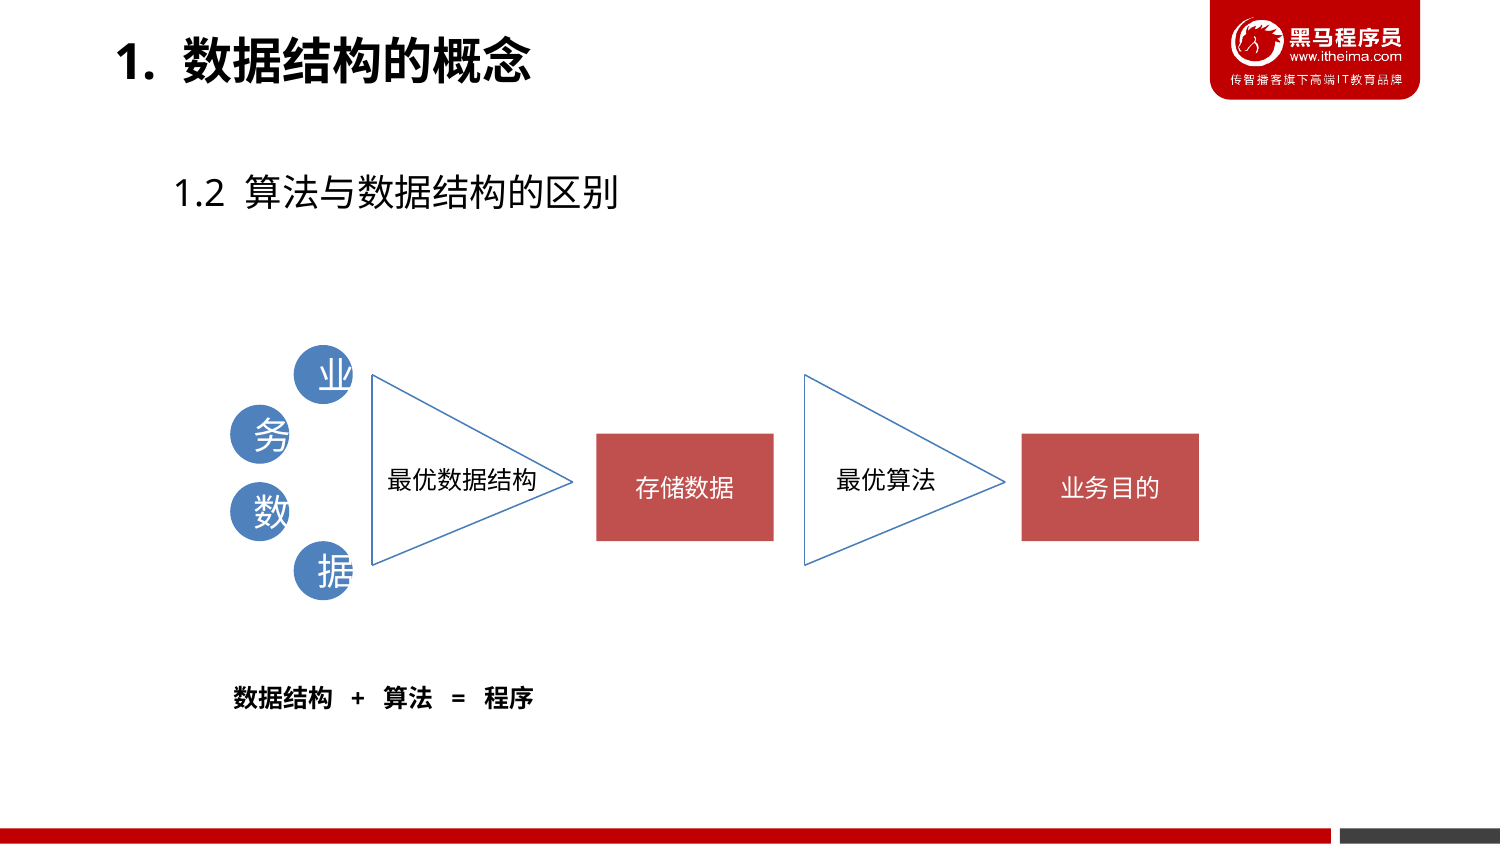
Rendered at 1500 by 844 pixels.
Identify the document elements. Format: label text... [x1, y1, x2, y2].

text_box 数 [228, 480, 292, 544]
text_box 数据结构 + 算法 = 程序 [218, 675, 550, 720]
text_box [373, 374, 573, 481]
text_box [808, 481, 1006, 566]
text_box 据 [291, 539, 355, 603]
text_box 1.2 算法与数据结构的区别 [158, 161, 635, 222]
text_box 务 [228, 402, 292, 466]
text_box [805, 374, 1006, 481]
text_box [375, 481, 573, 566]
text_box 业务目的 [1020, 432, 1201, 543]
text_box 业 [291, 342, 355, 407]
picture [1212, 8, 1421, 94]
text_box 1. 数据结构的概念 [103, 0, 987, 130]
text_box 存储数据 [594, 432, 776, 543]
